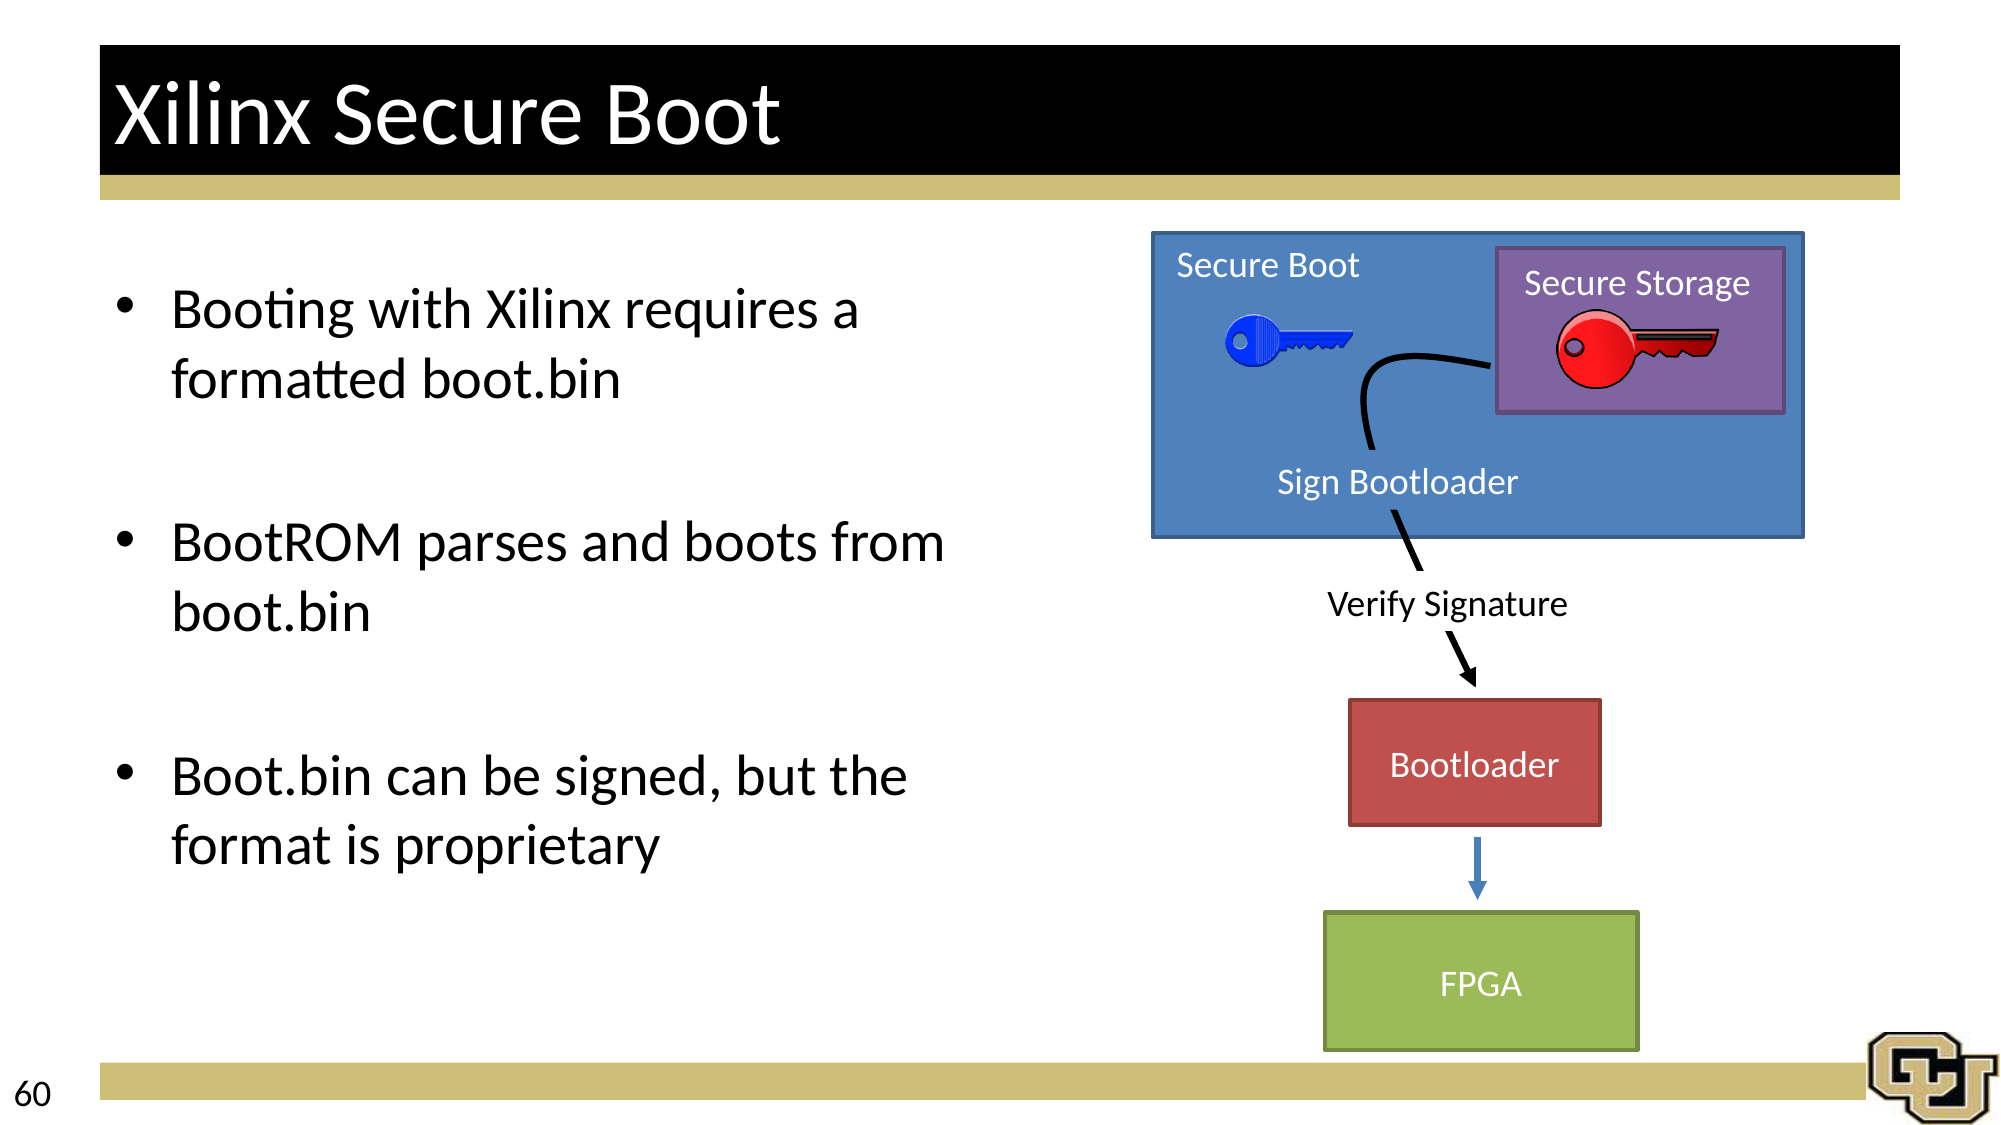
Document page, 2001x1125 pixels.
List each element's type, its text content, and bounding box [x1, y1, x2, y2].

text_box Verify Signature [1541, 571, 1600, 631]
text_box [1152, 232, 1803, 538]
picture [1866, 1032, 2000, 1125]
list Booting with Xilinx requires a formatted boot.bin BootROM parses and boots from boot.bin Boot.bin can be signed, but the format is proprietary [99, 262, 984, 1005]
text_box Bootloader [1348, 698, 1602, 827]
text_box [1496, 248, 1785, 413]
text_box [1262, 355, 1538, 688]
text_box FPGA [1323, 910, 1640, 1052]
slide_number 60 [0, 1061, 466, 1122]
title Xilinx Secure Boot [99, 45, 1900, 175]
